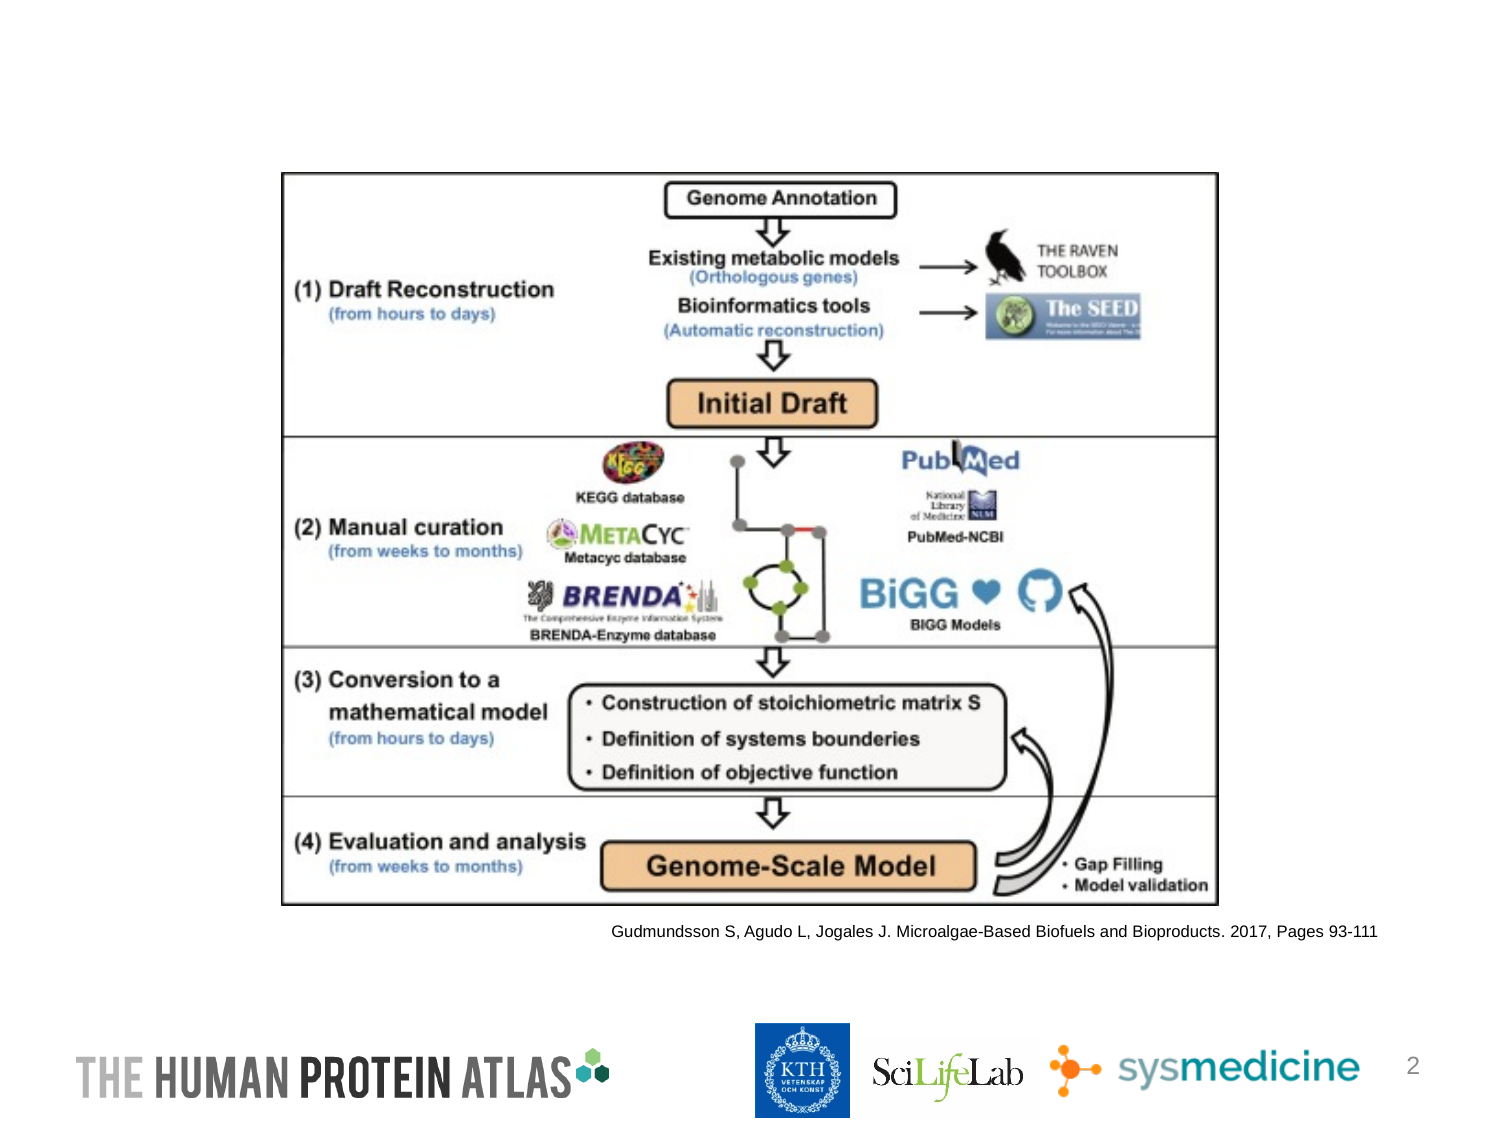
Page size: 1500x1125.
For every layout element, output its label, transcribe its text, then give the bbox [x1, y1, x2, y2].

text_box Gudmundsson S, Agudo L, Jogales J. Microalgae-Based Biofuels and Bioproducts. 2017, Pages 93-111 [596, 913, 1500, 949]
picture [76, 1048, 609, 1098]
picture [856, 1036, 1040, 1119]
picture [1049, 1044, 1360, 1098]
picture [755, 1023, 850, 1118]
slide_number 2 [1085, 1034, 1436, 1094]
picture [281, 172, 1219, 906]
